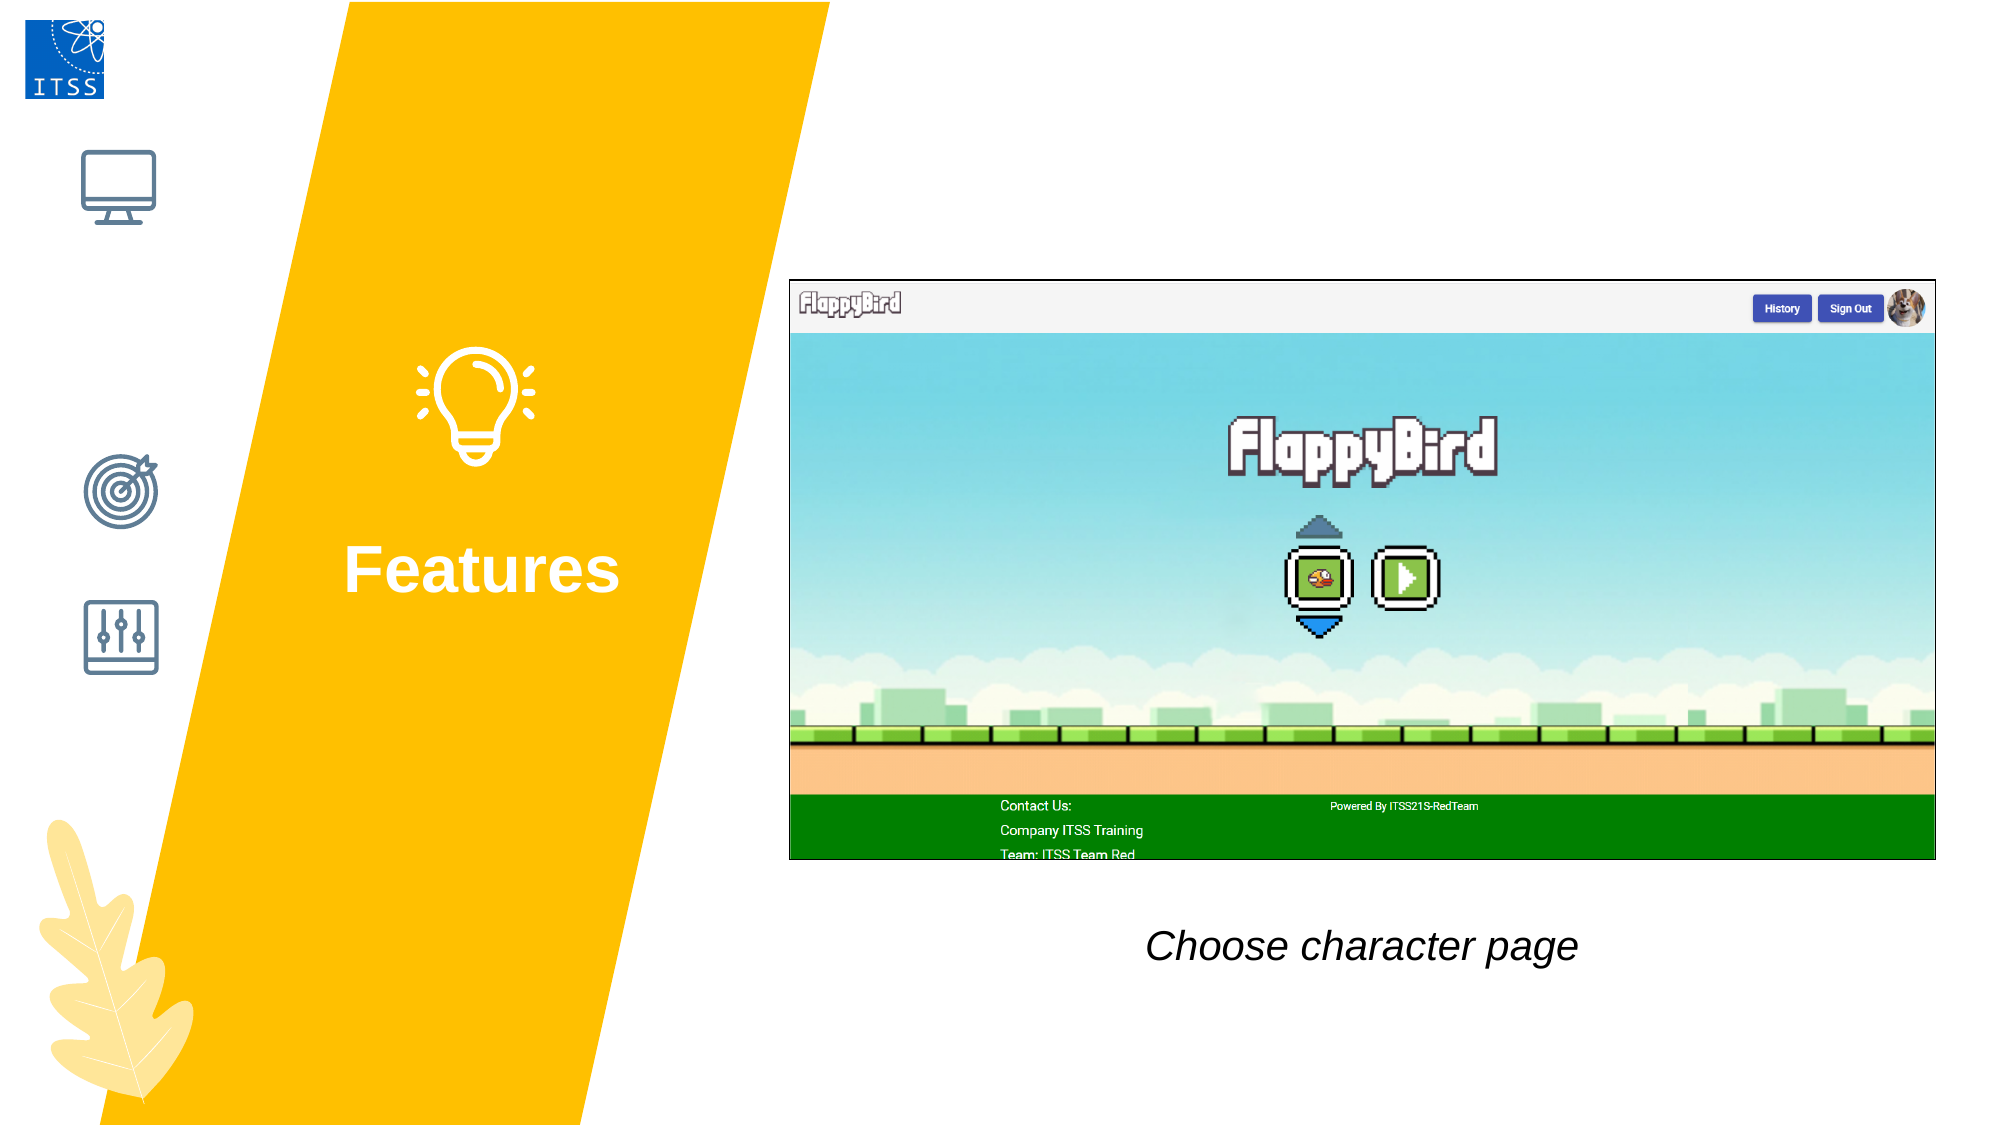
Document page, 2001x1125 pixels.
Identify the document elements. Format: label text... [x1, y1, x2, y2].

text_box Choose character page [1130, 911, 1595, 976]
picture [790, 280, 1935, 860]
text_box [83, 454, 158, 530]
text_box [83, 599, 159, 676]
title Features [258, 490, 689, 641]
picture [25, 20, 104, 99]
text_box [81, 149, 157, 225]
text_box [415, 346, 537, 467]
